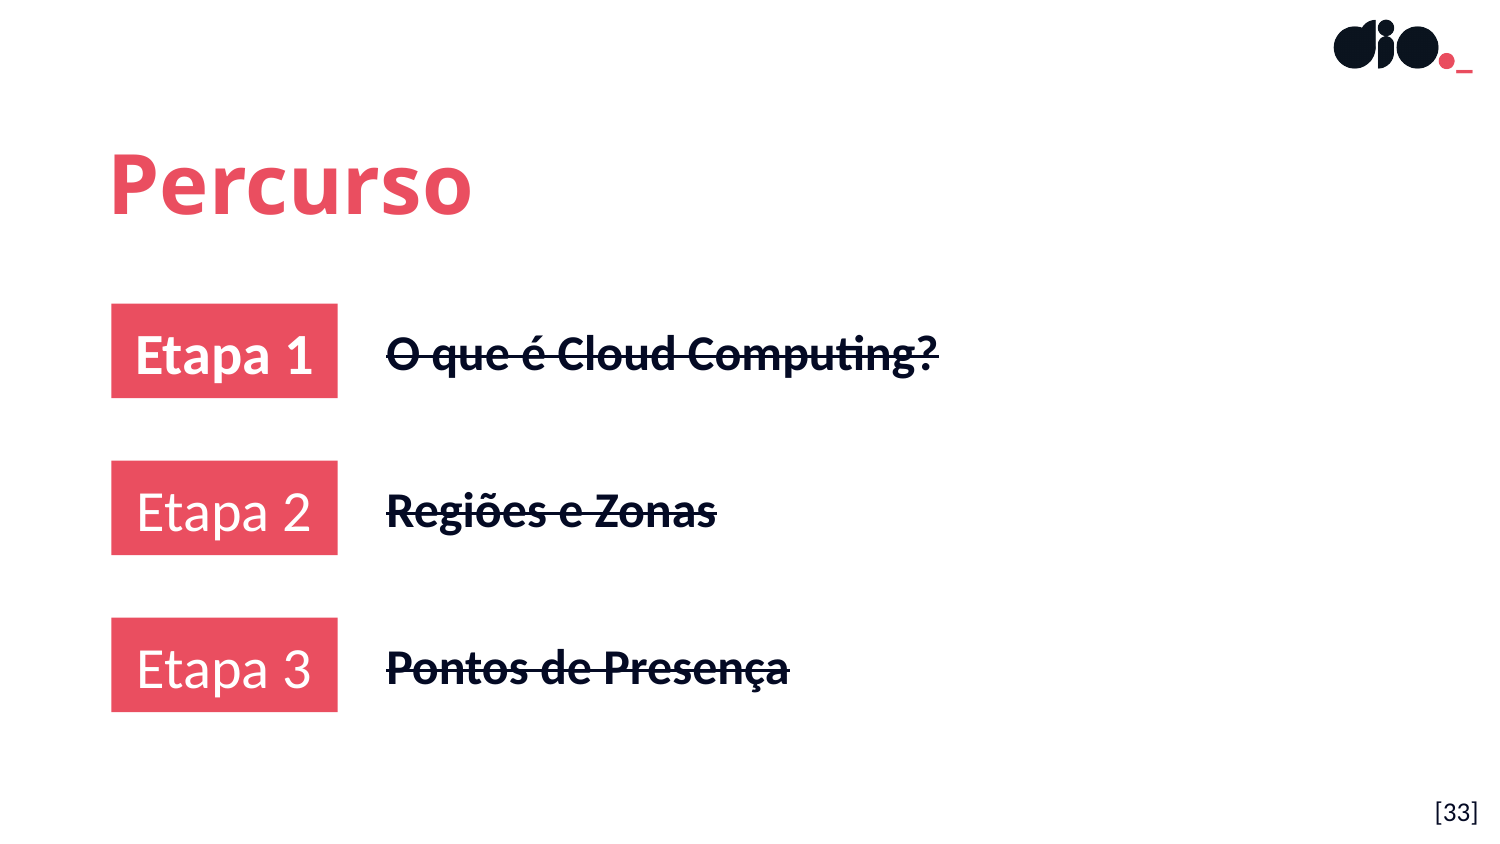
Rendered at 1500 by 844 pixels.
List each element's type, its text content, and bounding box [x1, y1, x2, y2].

text_box Percurso [92, 104, 1309, 243]
text_box Regiões e Zonas [371, 470, 1384, 546]
text_box Etapa 1 [111, 303, 338, 399]
text_box O que é Cloud Computing? [371, 313, 1384, 389]
text_box Pontos de Presença [371, 627, 1384, 703]
picture [1333, 19, 1473, 74]
text_box Etapa 2 [111, 460, 338, 556]
slide_number [33] [1403, 779, 1494, 844]
text_box Etapa 3 [111, 617, 338, 713]
